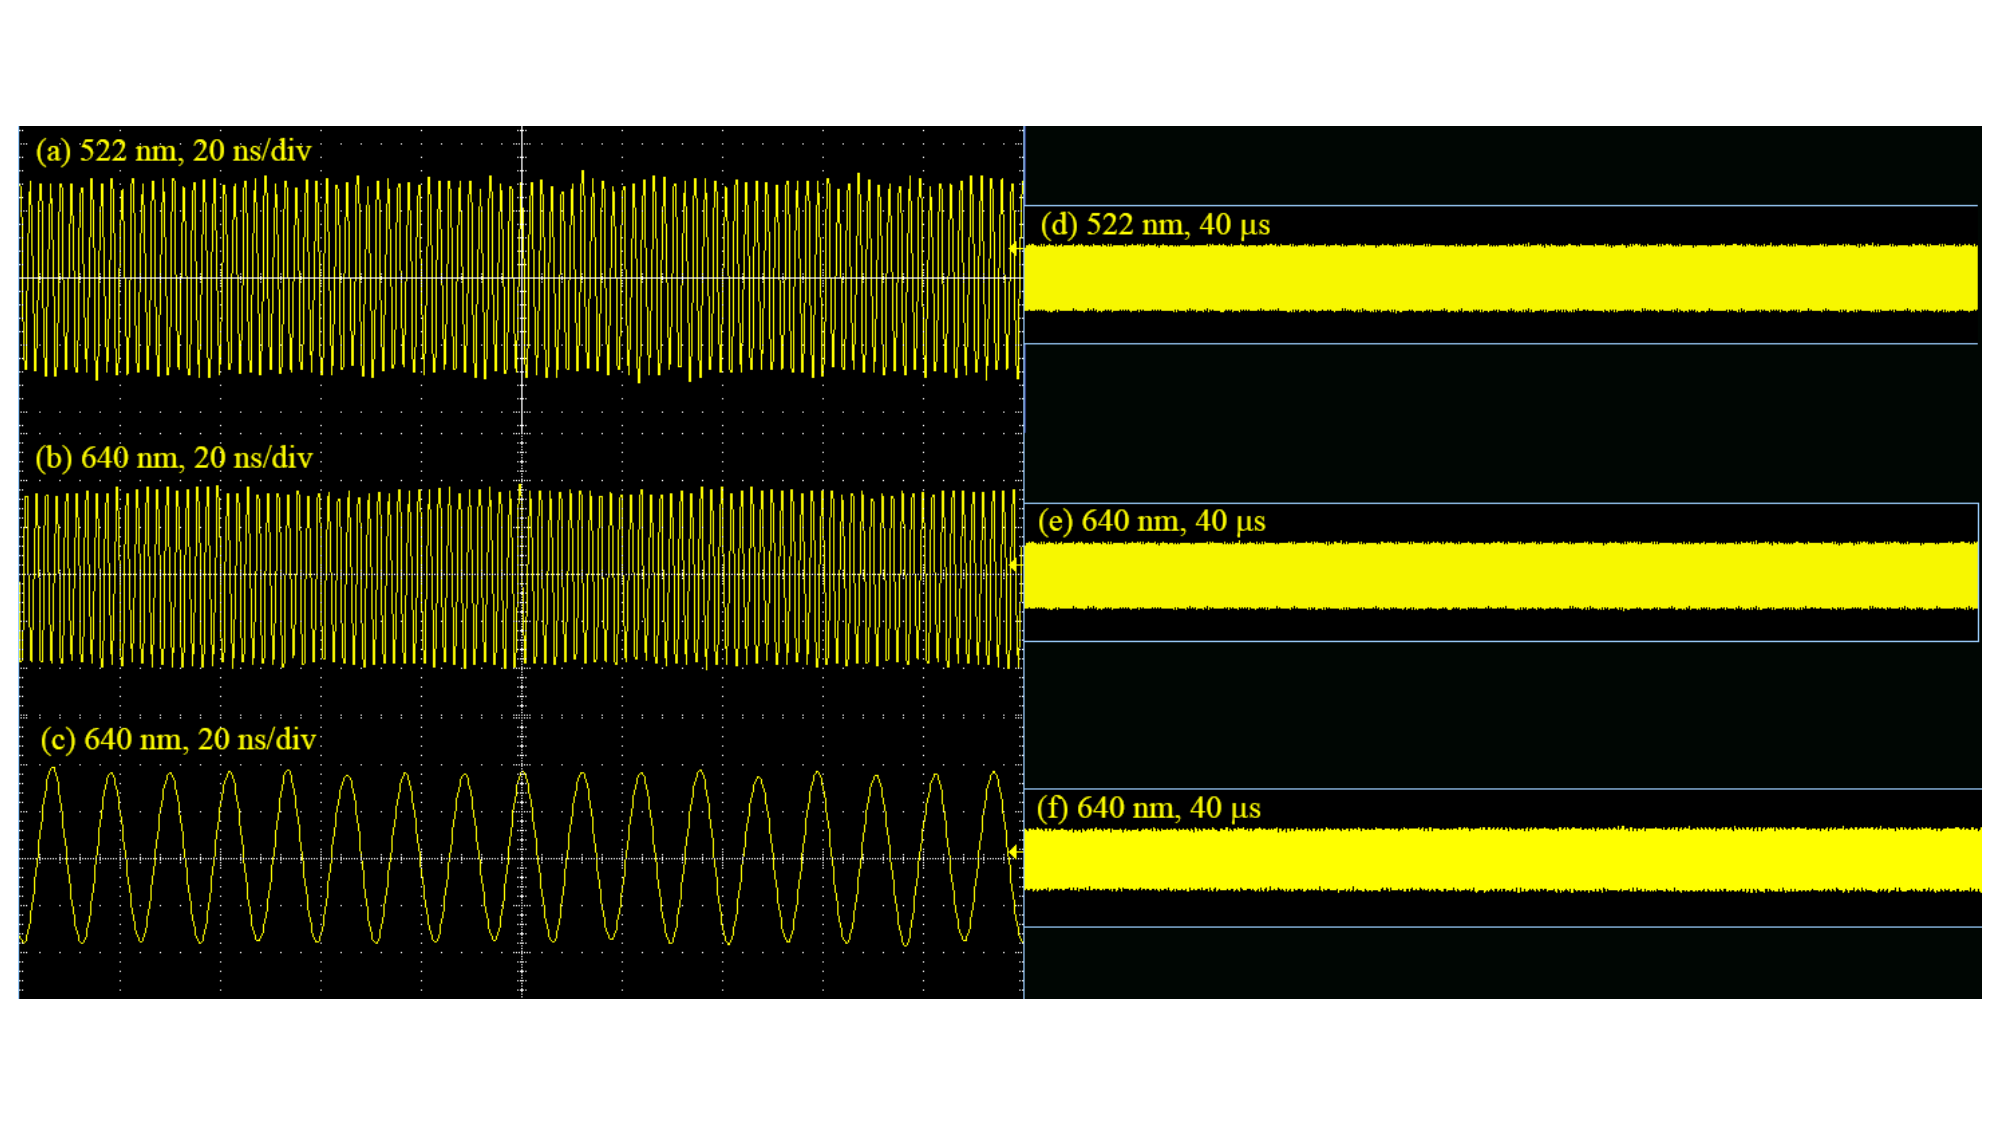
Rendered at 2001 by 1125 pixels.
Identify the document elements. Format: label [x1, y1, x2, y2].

picture [18, 126, 1982, 999]
